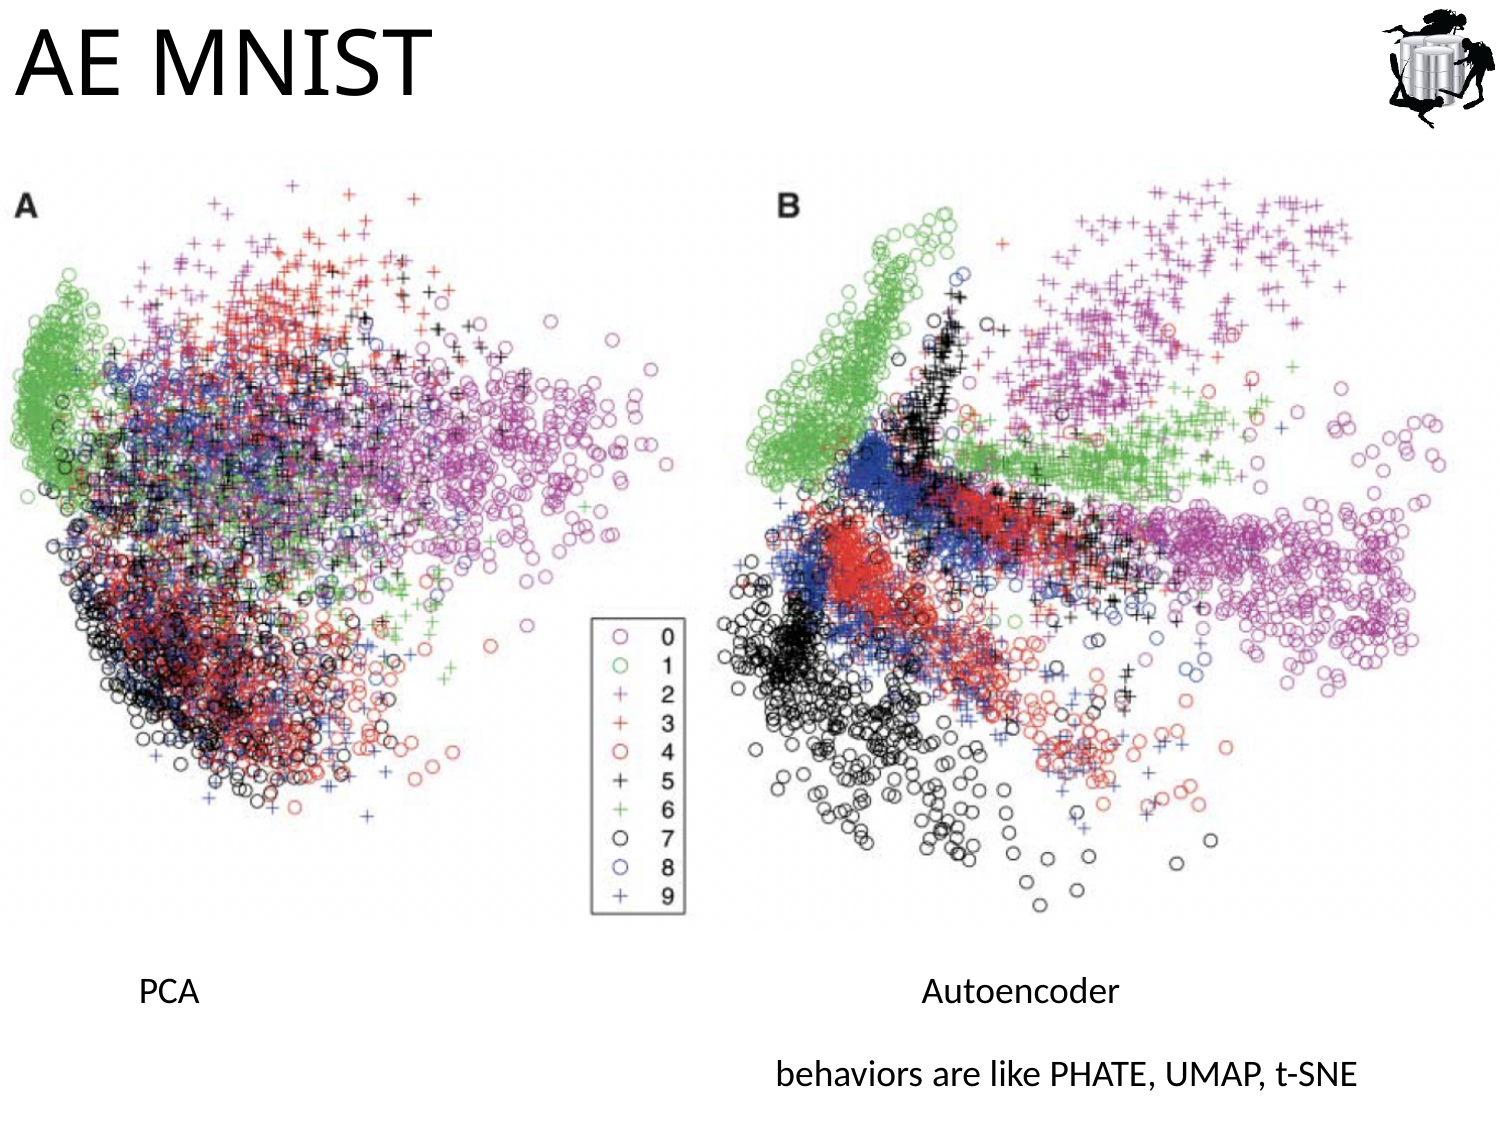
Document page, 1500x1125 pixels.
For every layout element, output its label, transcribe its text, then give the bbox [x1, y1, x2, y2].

text_box PCA [123, 976, 215, 1019]
text_box Autoencoder [906, 976, 1136, 1019]
picture [0, 149, 1500, 976]
title AE MNIST [0, 0, 1377, 131]
text_box behaviors are like PHATE, UMAP, t-SNE [760, 1042, 1374, 1102]
picture [1377, 5, 1498, 131]
